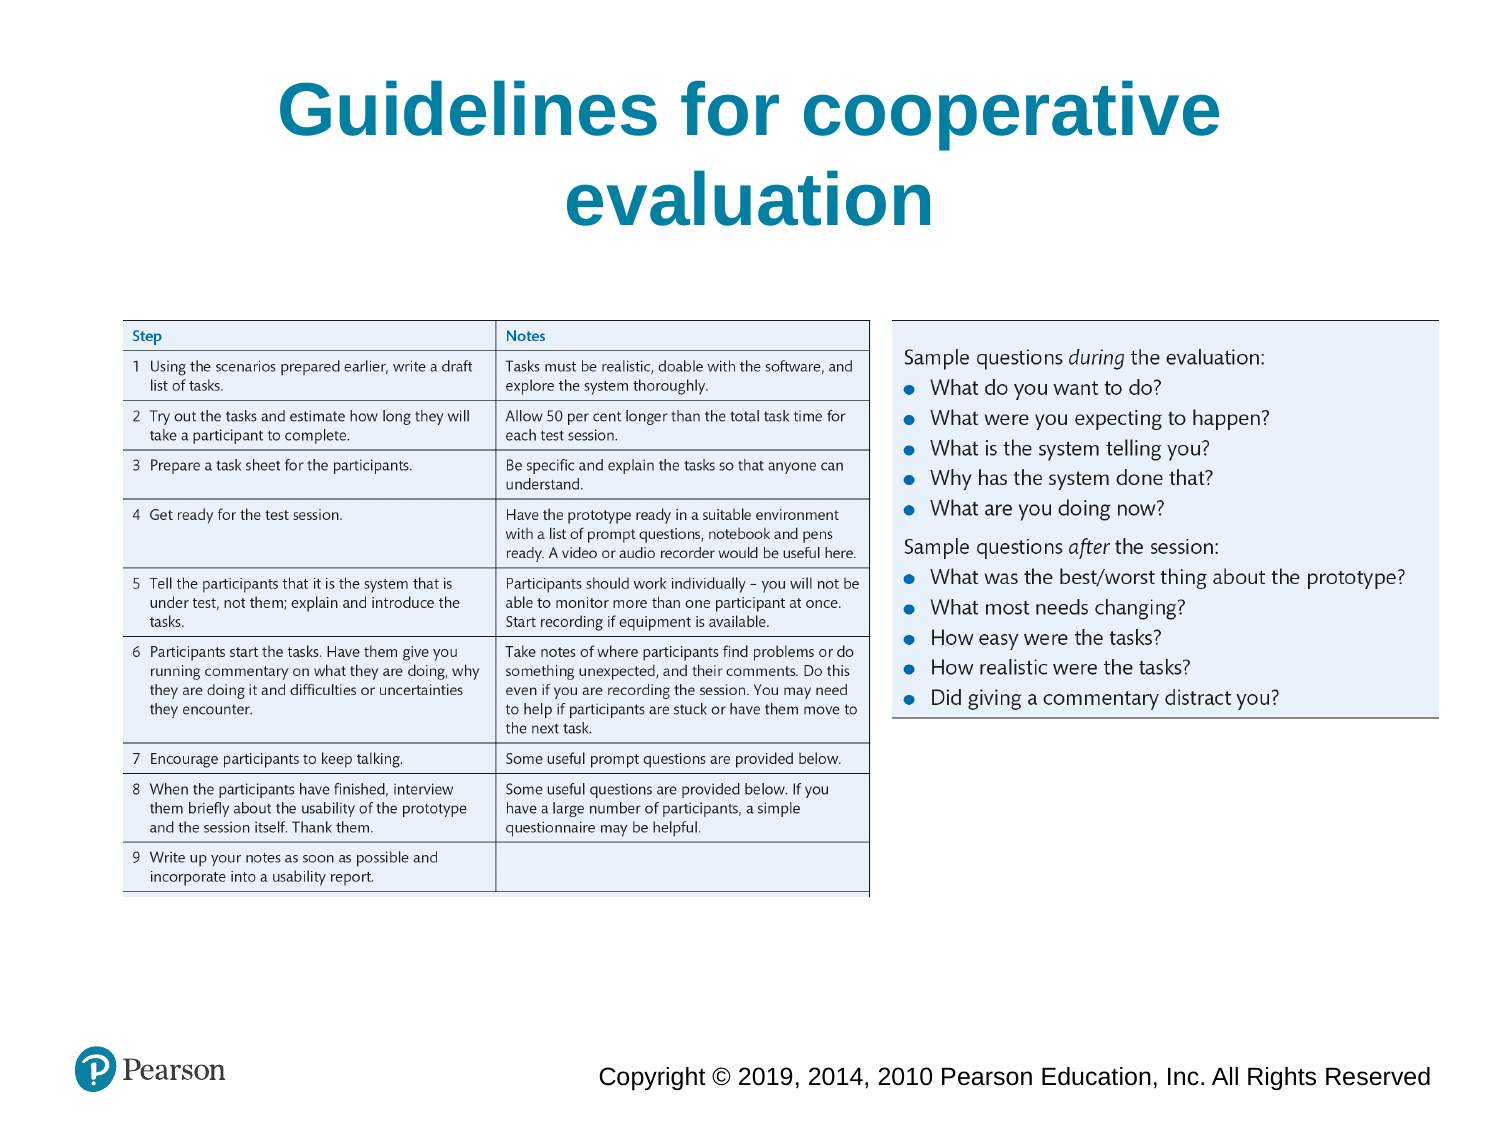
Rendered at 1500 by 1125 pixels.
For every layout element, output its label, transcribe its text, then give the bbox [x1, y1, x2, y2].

title Guidelines for cooperative evaluation [103, 41, 1397, 259]
picture [123, 320, 871, 898]
picture [892, 320, 1440, 719]
